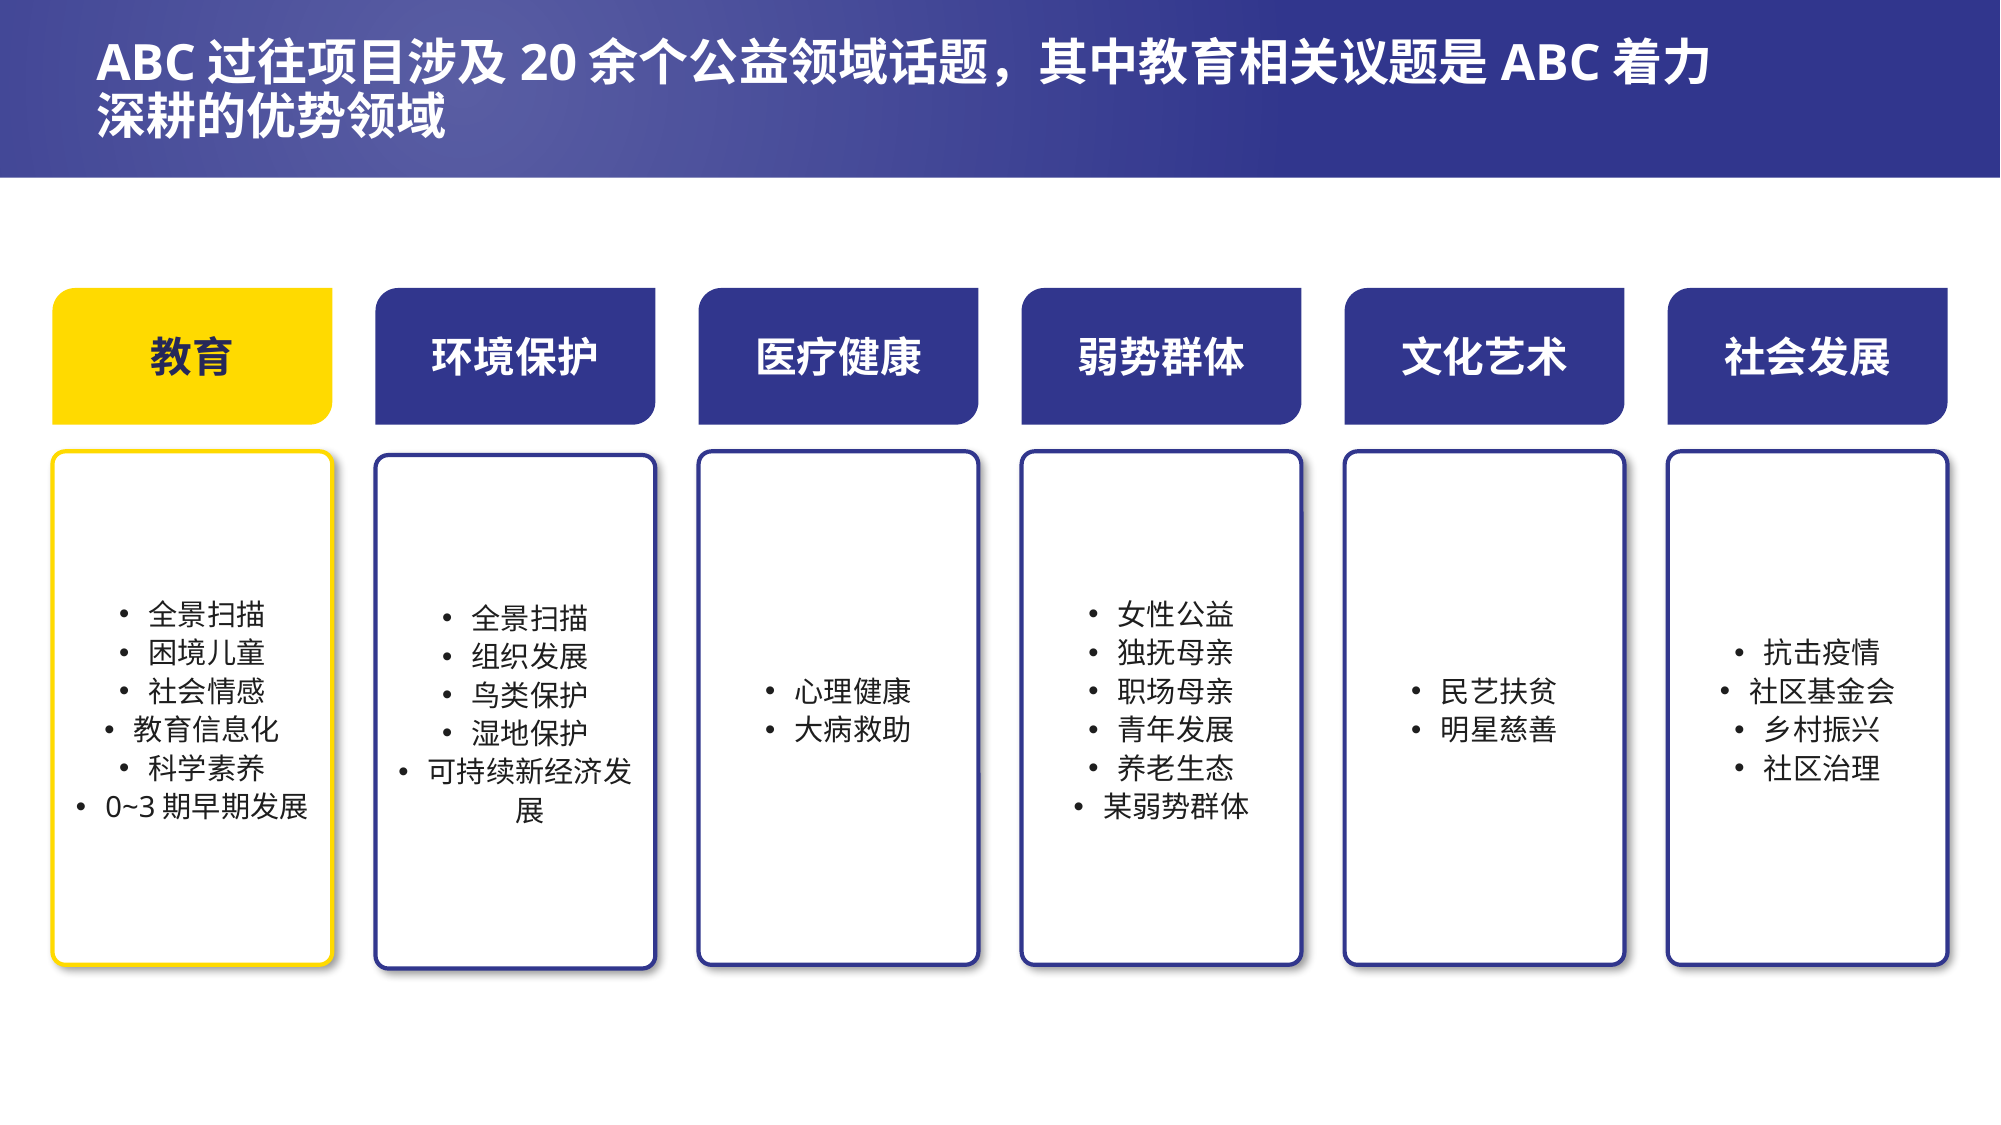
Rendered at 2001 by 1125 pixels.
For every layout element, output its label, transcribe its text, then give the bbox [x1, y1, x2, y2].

text_box 弱势群体 [1019, 285, 1304, 427]
text_box 全景扫描 组织发展 鸟类保护 湿地保护 可持续新经济发展 [373, 452, 658, 971]
text_box 教育 [50, 285, 335, 427]
text_box ABC过往项目涉及20余个公益领域话题，其中教育相关议题是ABC着力深耕的优势领域 [81, 29, 1766, 153]
text_box 医疗健康 [696, 285, 981, 427]
text_box 全景扫描 困境儿童 社会情感 教育信息化 科学素养 0~3期早期发展 [50, 449, 335, 967]
text_box 文化艺术 [1342, 285, 1627, 427]
text_box 民艺扶贫 明星慈善 [1342, 449, 1627, 967]
text_box 心理健康 大病救助 [696, 449, 981, 967]
text_box 社会发展 [1665, 285, 1950, 427]
text_box 环境保护 [373, 285, 658, 427]
text_box 女性公益 独抚母亲 职场母亲 青年发展 养老生态 某弱势群体 [1019, 449, 1304, 967]
text_box 抗击疫情 社区基金会 乡村振兴 社区治理 [1665, 449, 1950, 967]
